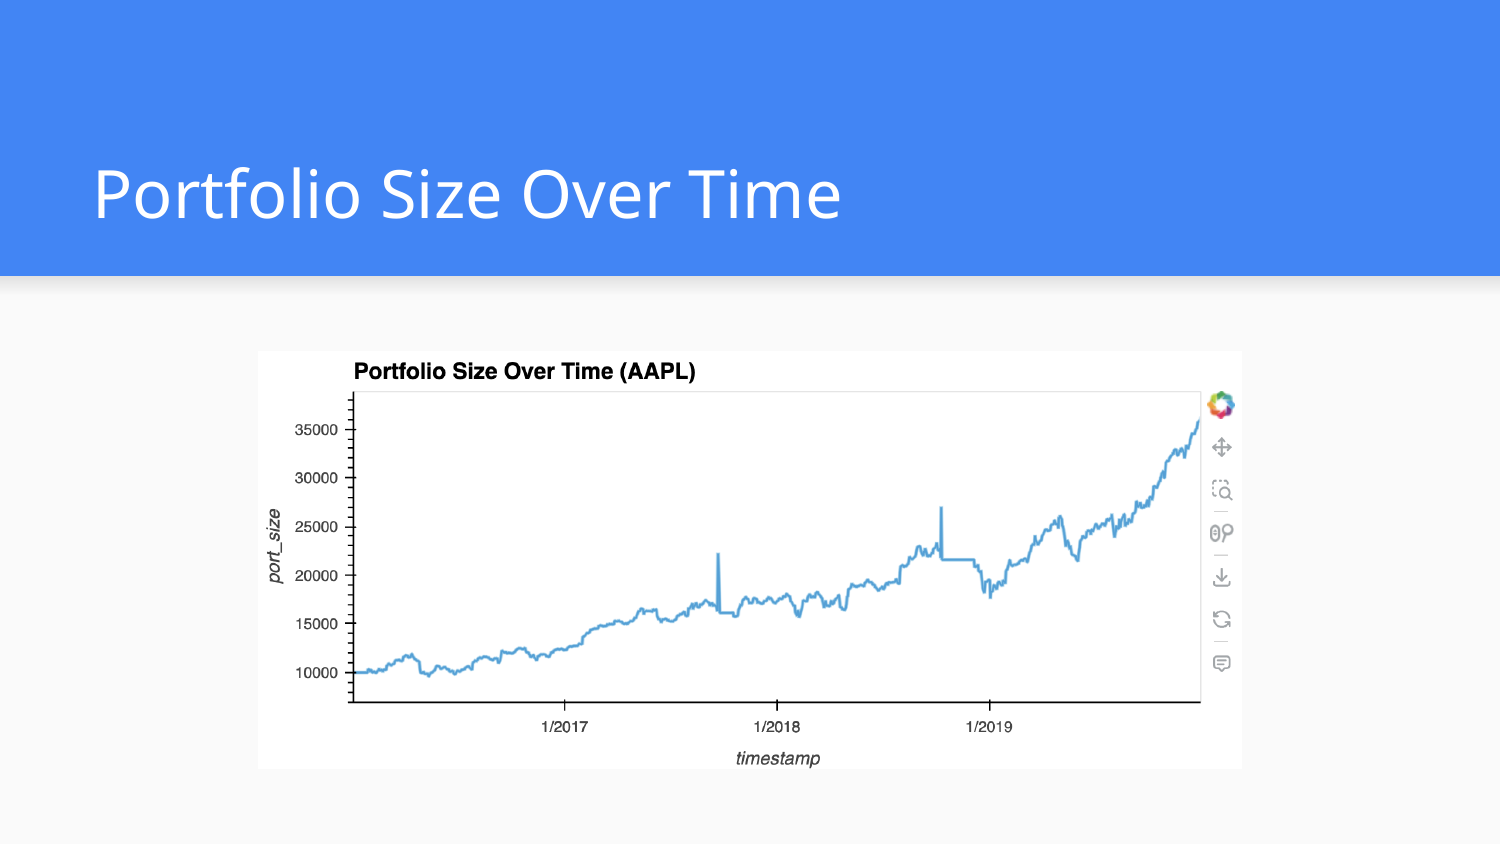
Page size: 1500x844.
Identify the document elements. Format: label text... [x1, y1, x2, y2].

title Portfolio Size Over Time [76, 120, 1427, 248]
picture [257, 351, 1243, 769]
